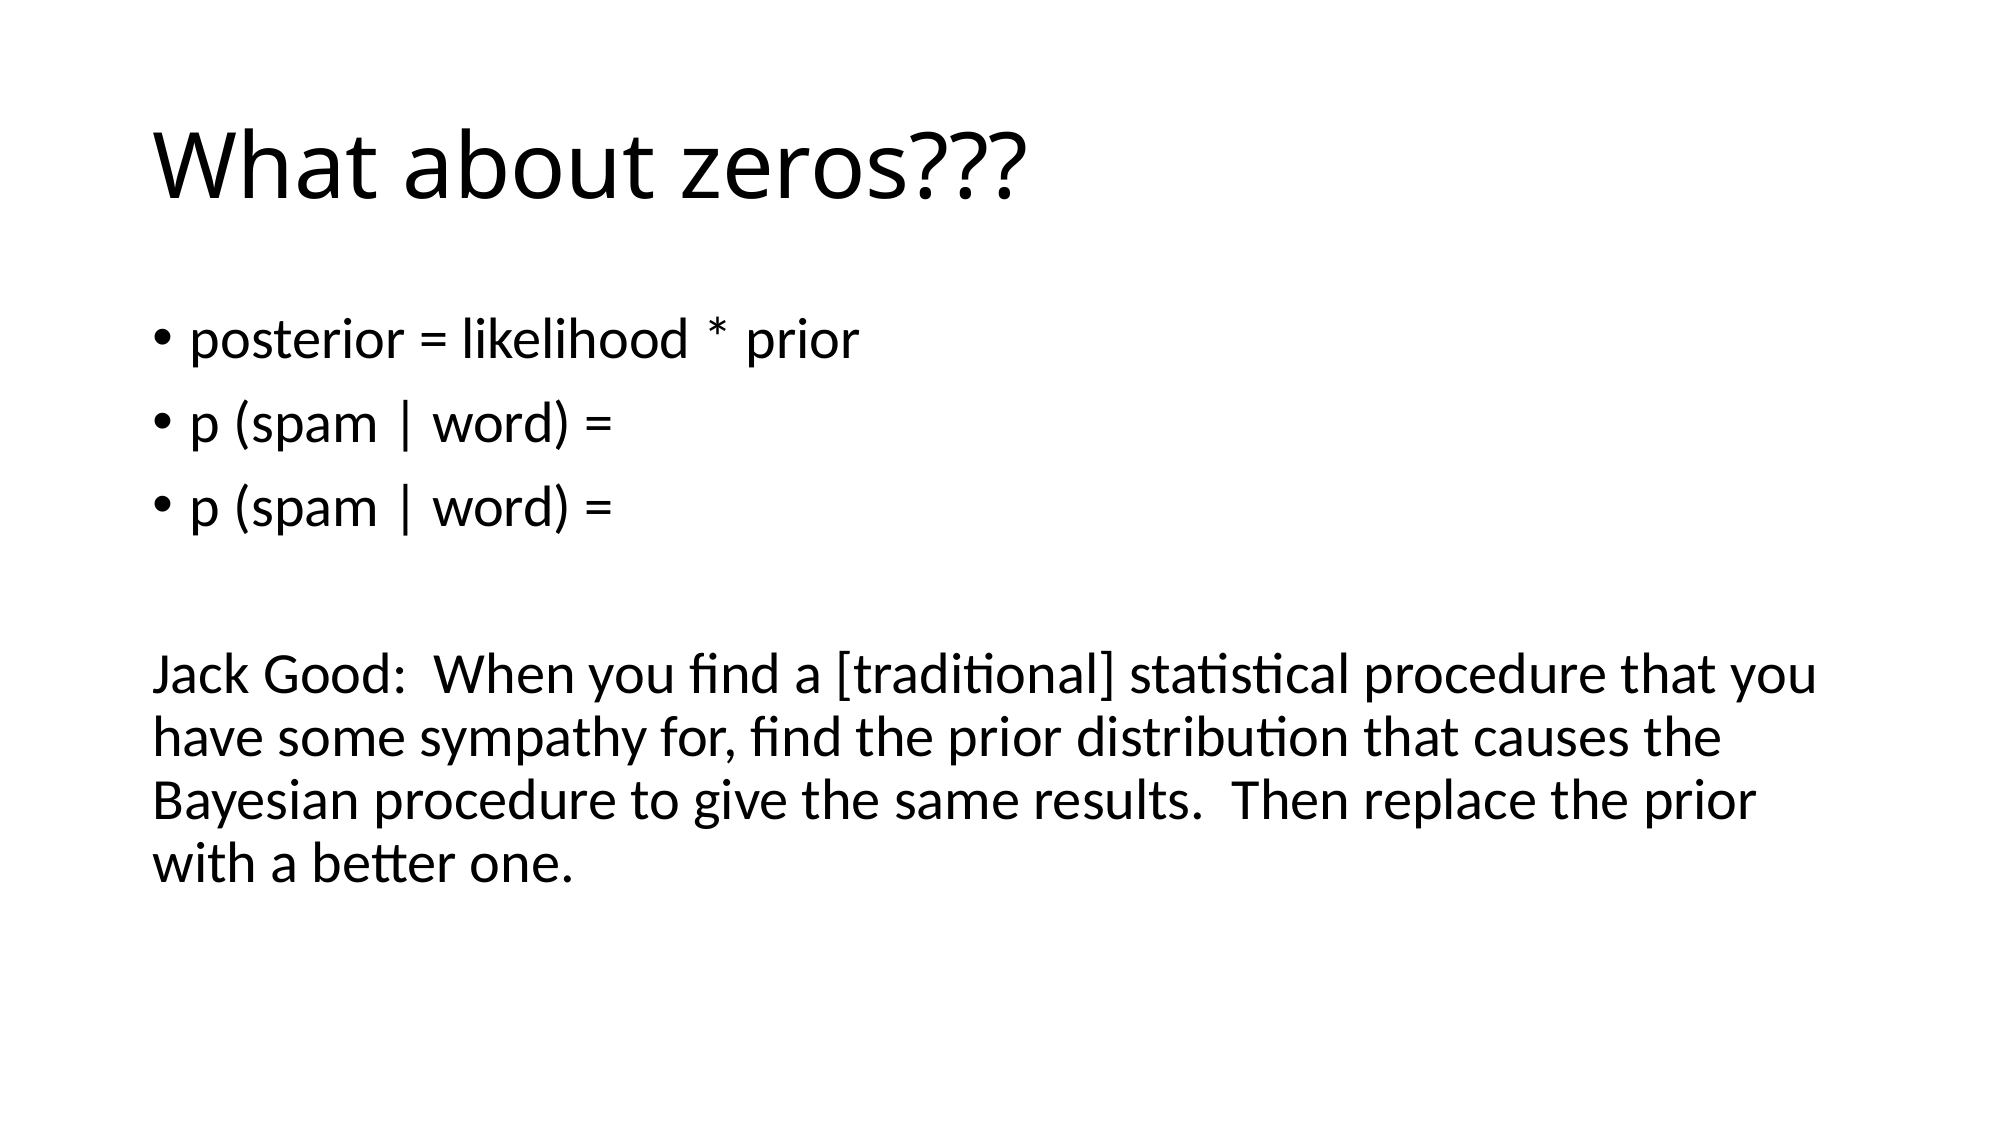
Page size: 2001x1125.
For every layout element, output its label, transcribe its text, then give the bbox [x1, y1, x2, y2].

title What about zeros??? [137, 59, 1863, 278]
